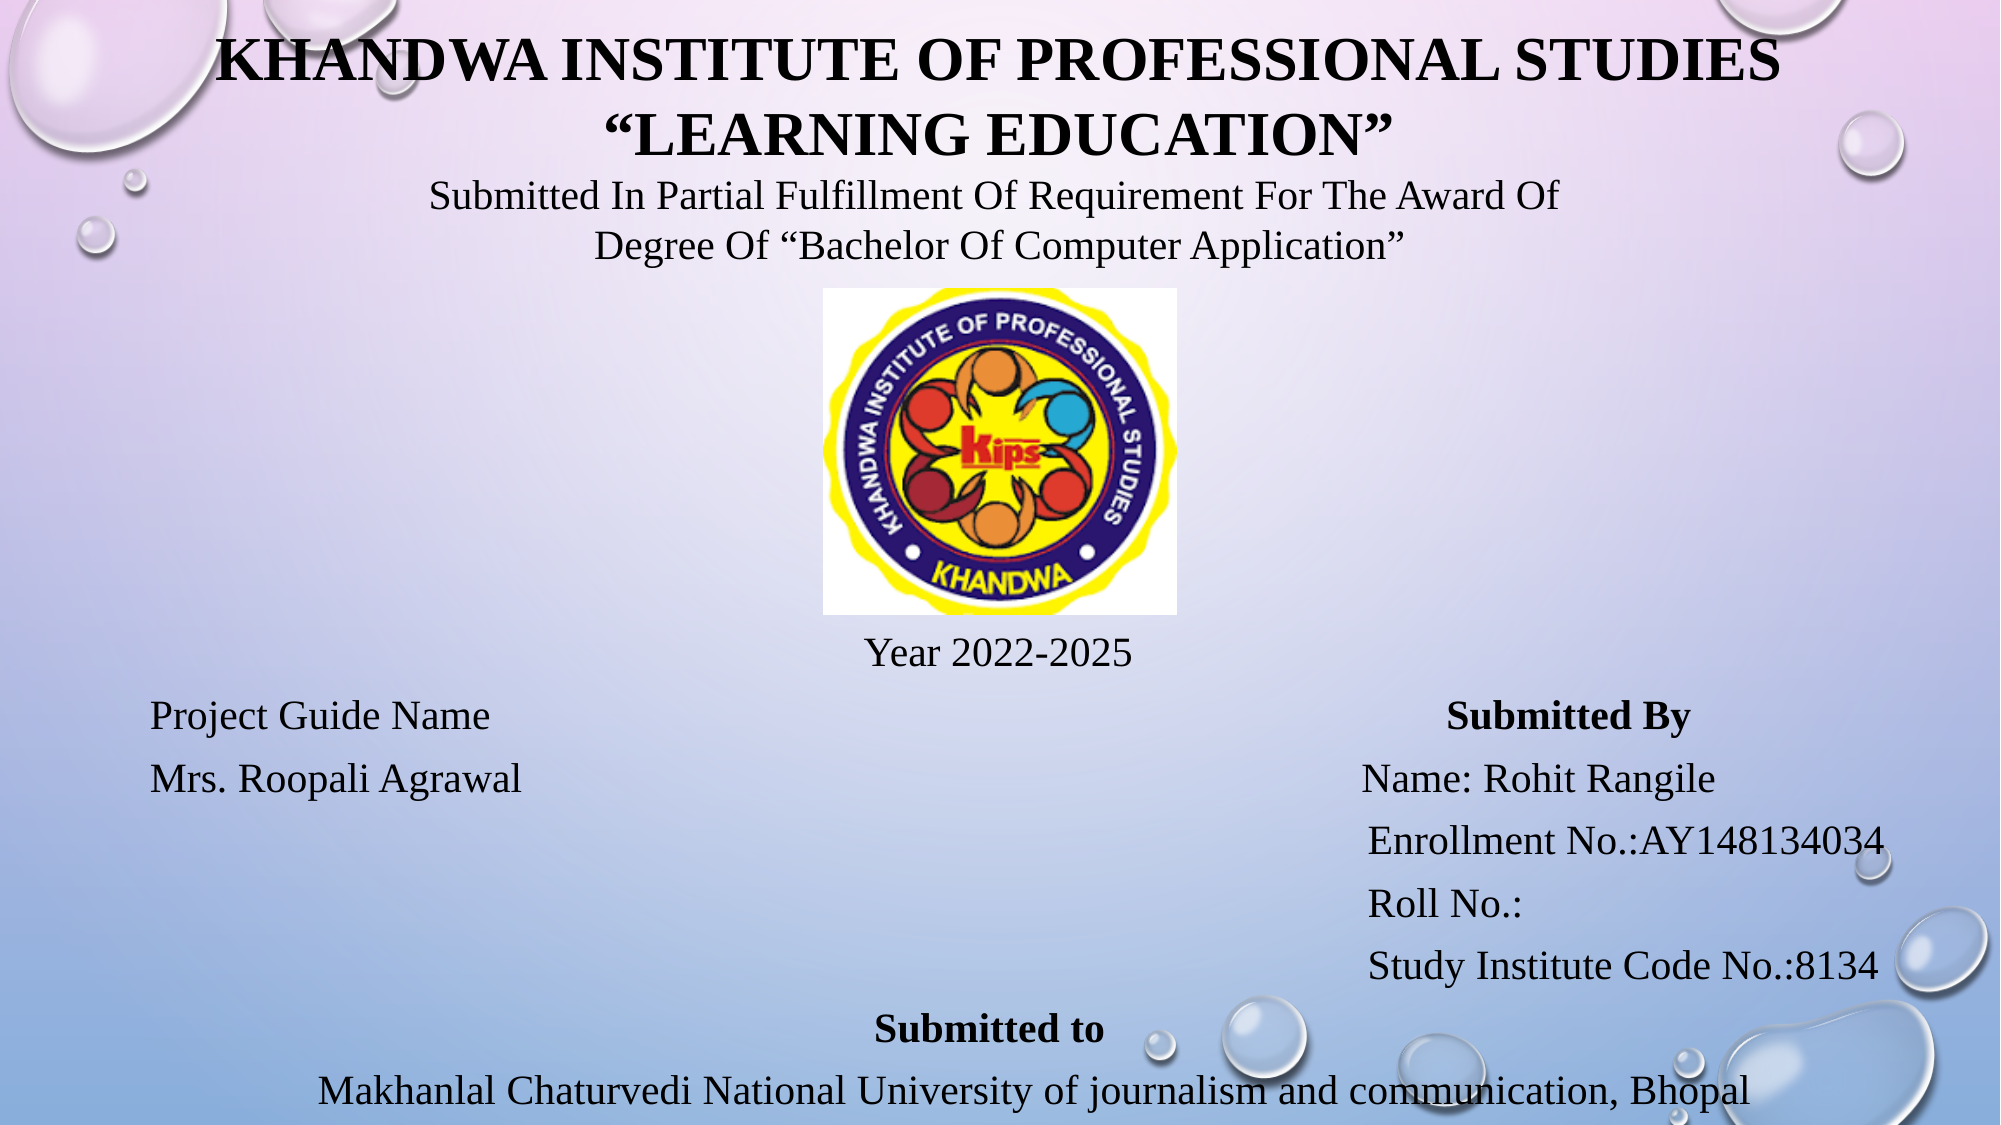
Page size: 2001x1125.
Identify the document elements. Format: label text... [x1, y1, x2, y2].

list Year 2022-2025 Project Guide Name Submitted By Mrs. Roopali Agrawal Name: Rohit Rangile Enrollment No.:AY148134034 Roll No.: Study Institute Code No.:8134 Submitted to Makhanlal Chaturvedi National University of journalism and communication, Bhopal [134, 364, 2000, 1125]
picture [0, 0, 2000, 1125]
title Khandwa institute of professional studies “LEARNING EDUCATION” Submitted In Partial Fulfillment Of Requirement For The Award Of Degree Of “Bachelor Of Computer Application” [81, 0, 1919, 315]
